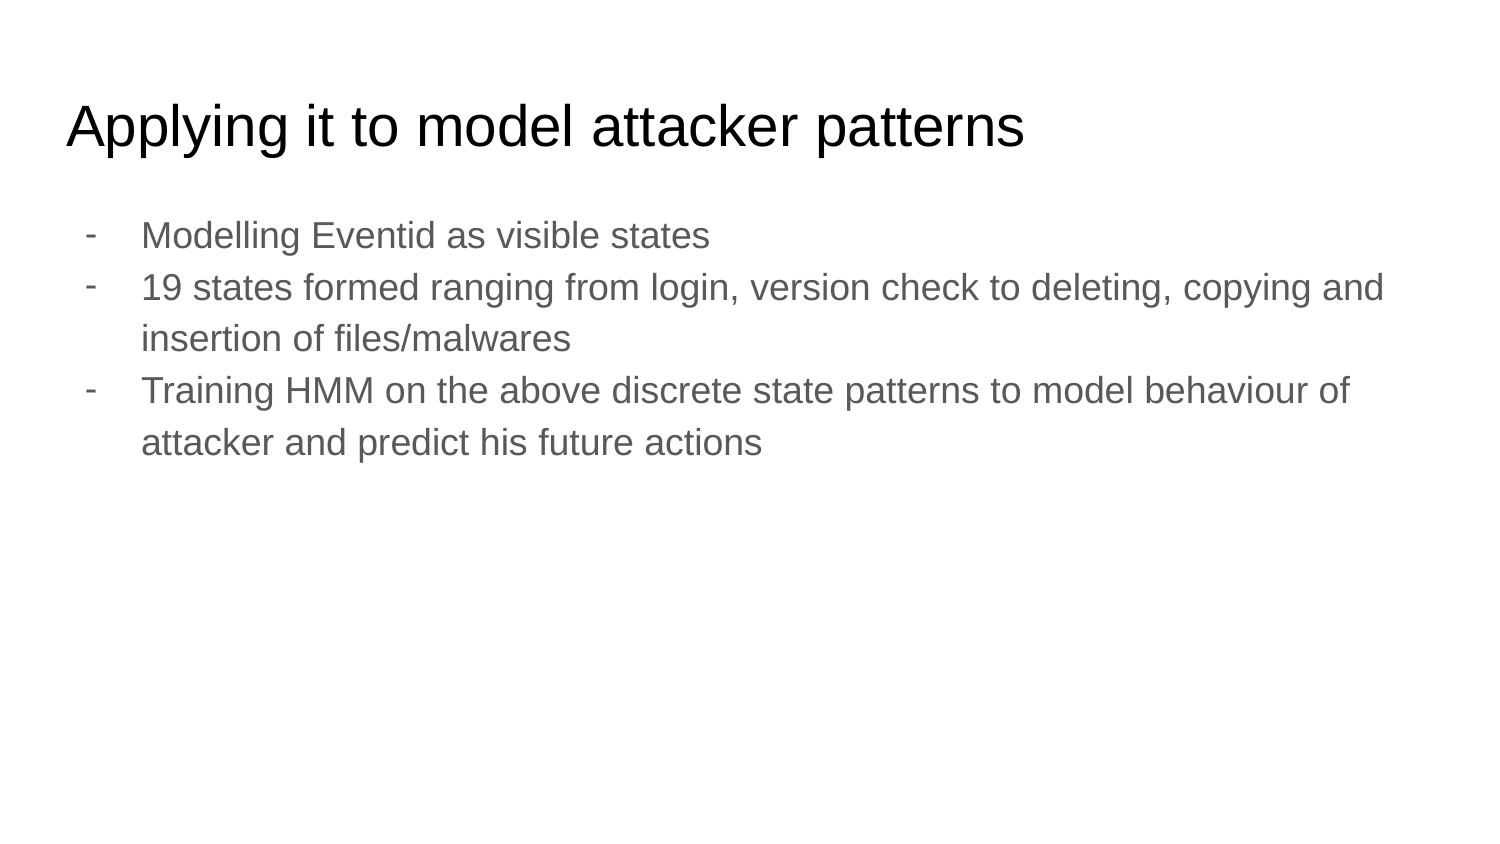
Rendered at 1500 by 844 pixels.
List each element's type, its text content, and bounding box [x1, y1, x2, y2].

list Modelling Eventid as visible states 19 states formed ranging from login, version check to deleting, copying and insertion of files/malwares Training HMM on the above discrete state patterns to model behaviour of attacker and predict his future actions [51, 189, 1449, 750]
title Applying it to model attacker patterns [51, 72, 1449, 167]
